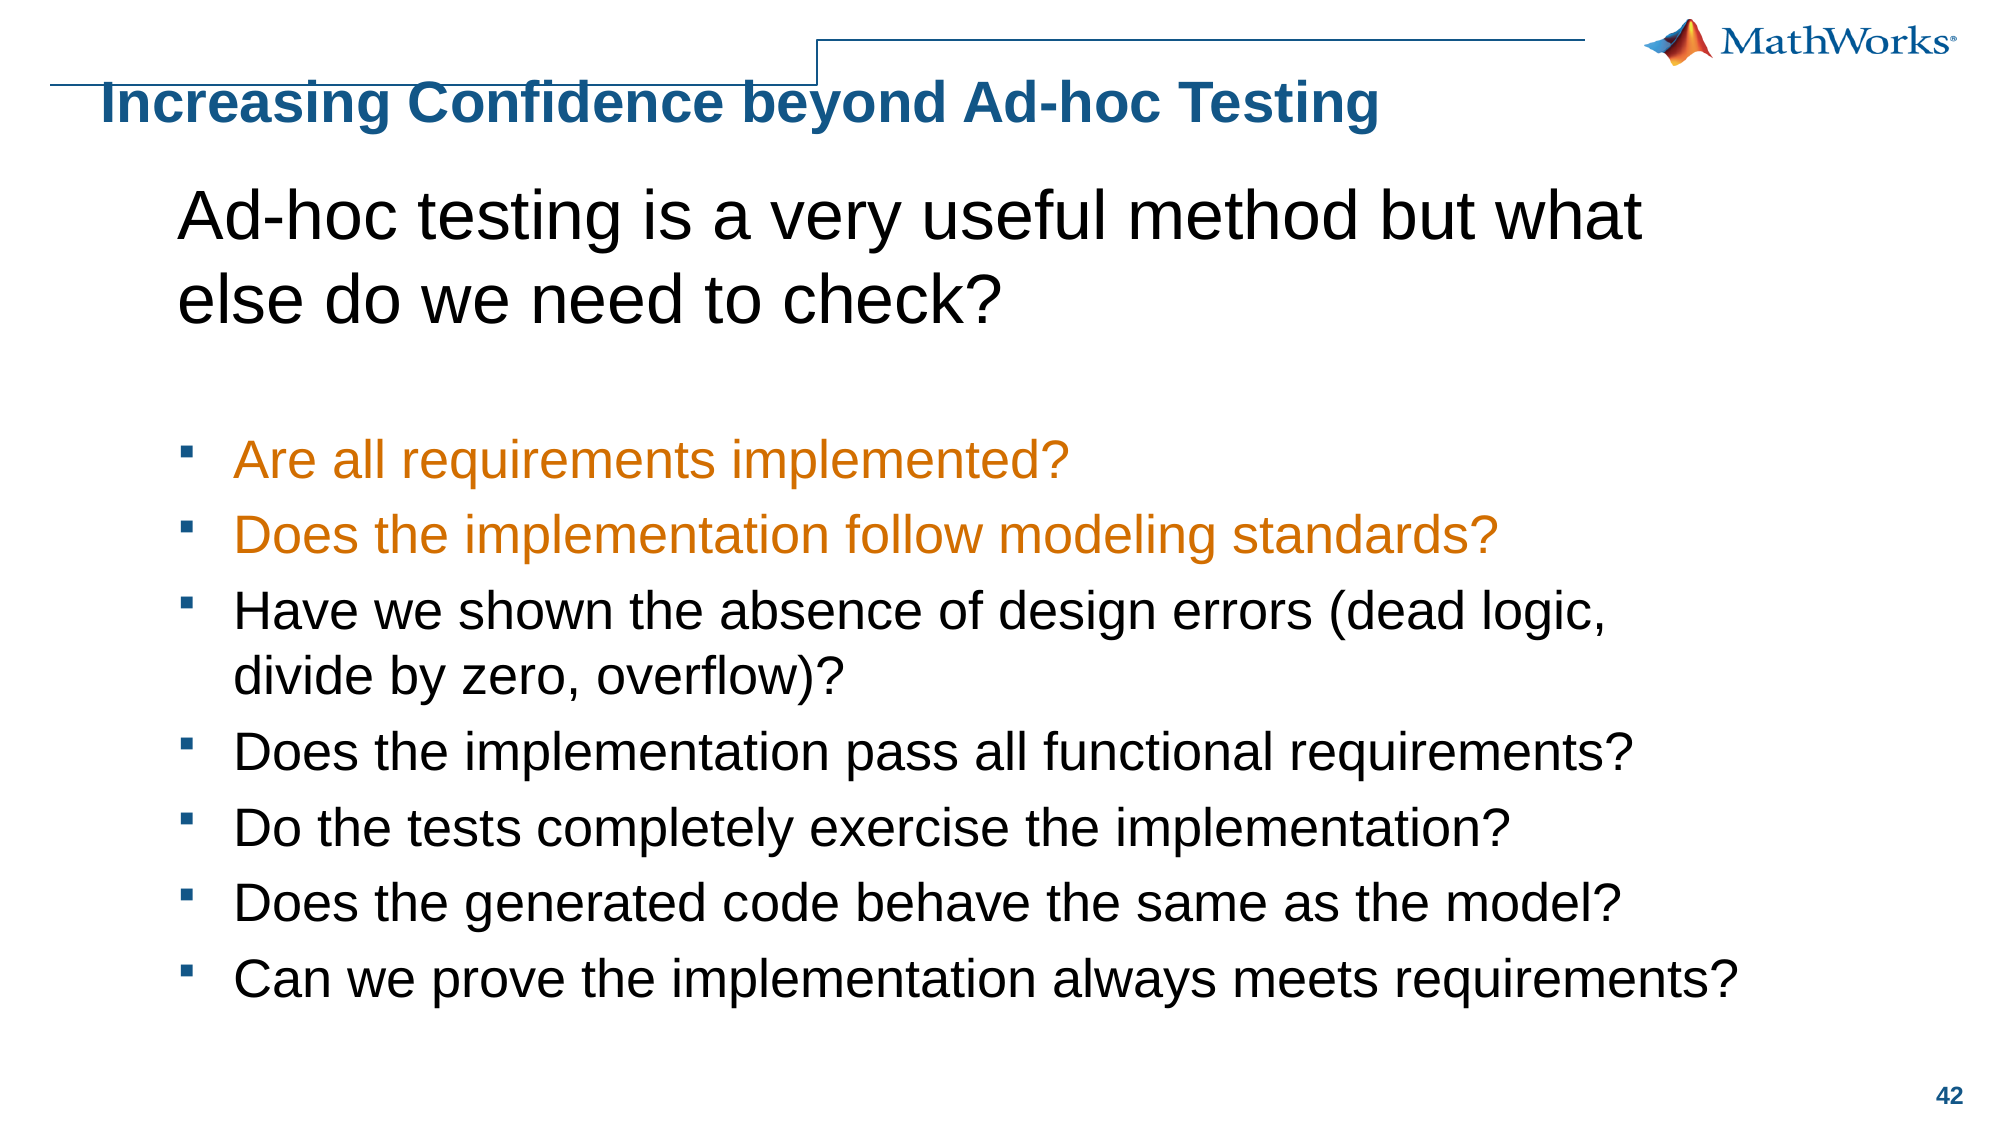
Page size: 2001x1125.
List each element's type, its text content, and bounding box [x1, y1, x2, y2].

picture [1634, 7, 1977, 78]
title Increasing Confidence beyond Ad-hoc Testing [85, 56, 1853, 219]
text_box Ad-hoc testing is a very useful method but what else do we need to check? Are all requirements implemented? Does the implementation follow modeling standards? Have we shown the absence of design errors (dead logic, divide by zero, overflow)? Does the implementation pass all functional requirements? Do the tests completely exercise the implementation? Does the generated code behave the same as the model? Can we prove the implementation always meets requirements? [162, 162, 1775, 1040]
